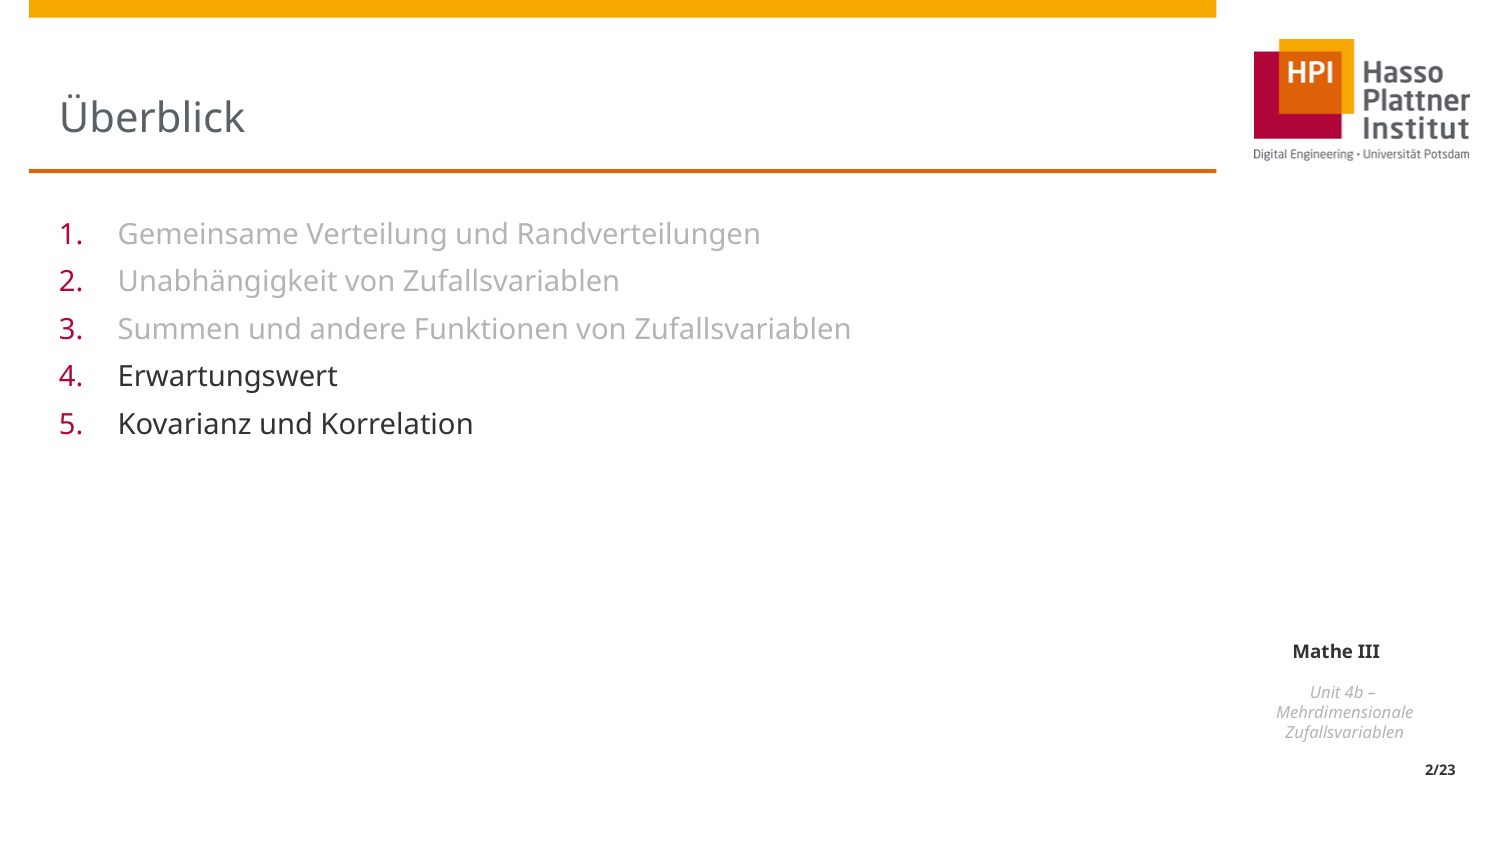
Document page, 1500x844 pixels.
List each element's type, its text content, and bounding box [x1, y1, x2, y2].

title Überblick [58, 17, 1187, 170]
list Gemeinsame Verteilung und Randverteilungen Unabhängigkeit von Zufallsvariablen Summen und andere Funktionen von Zufallsvariablen Erwartungswert Kovarianz und Korrelation [58, 203, 1187, 788]
picture [1254, 39, 1470, 161]
